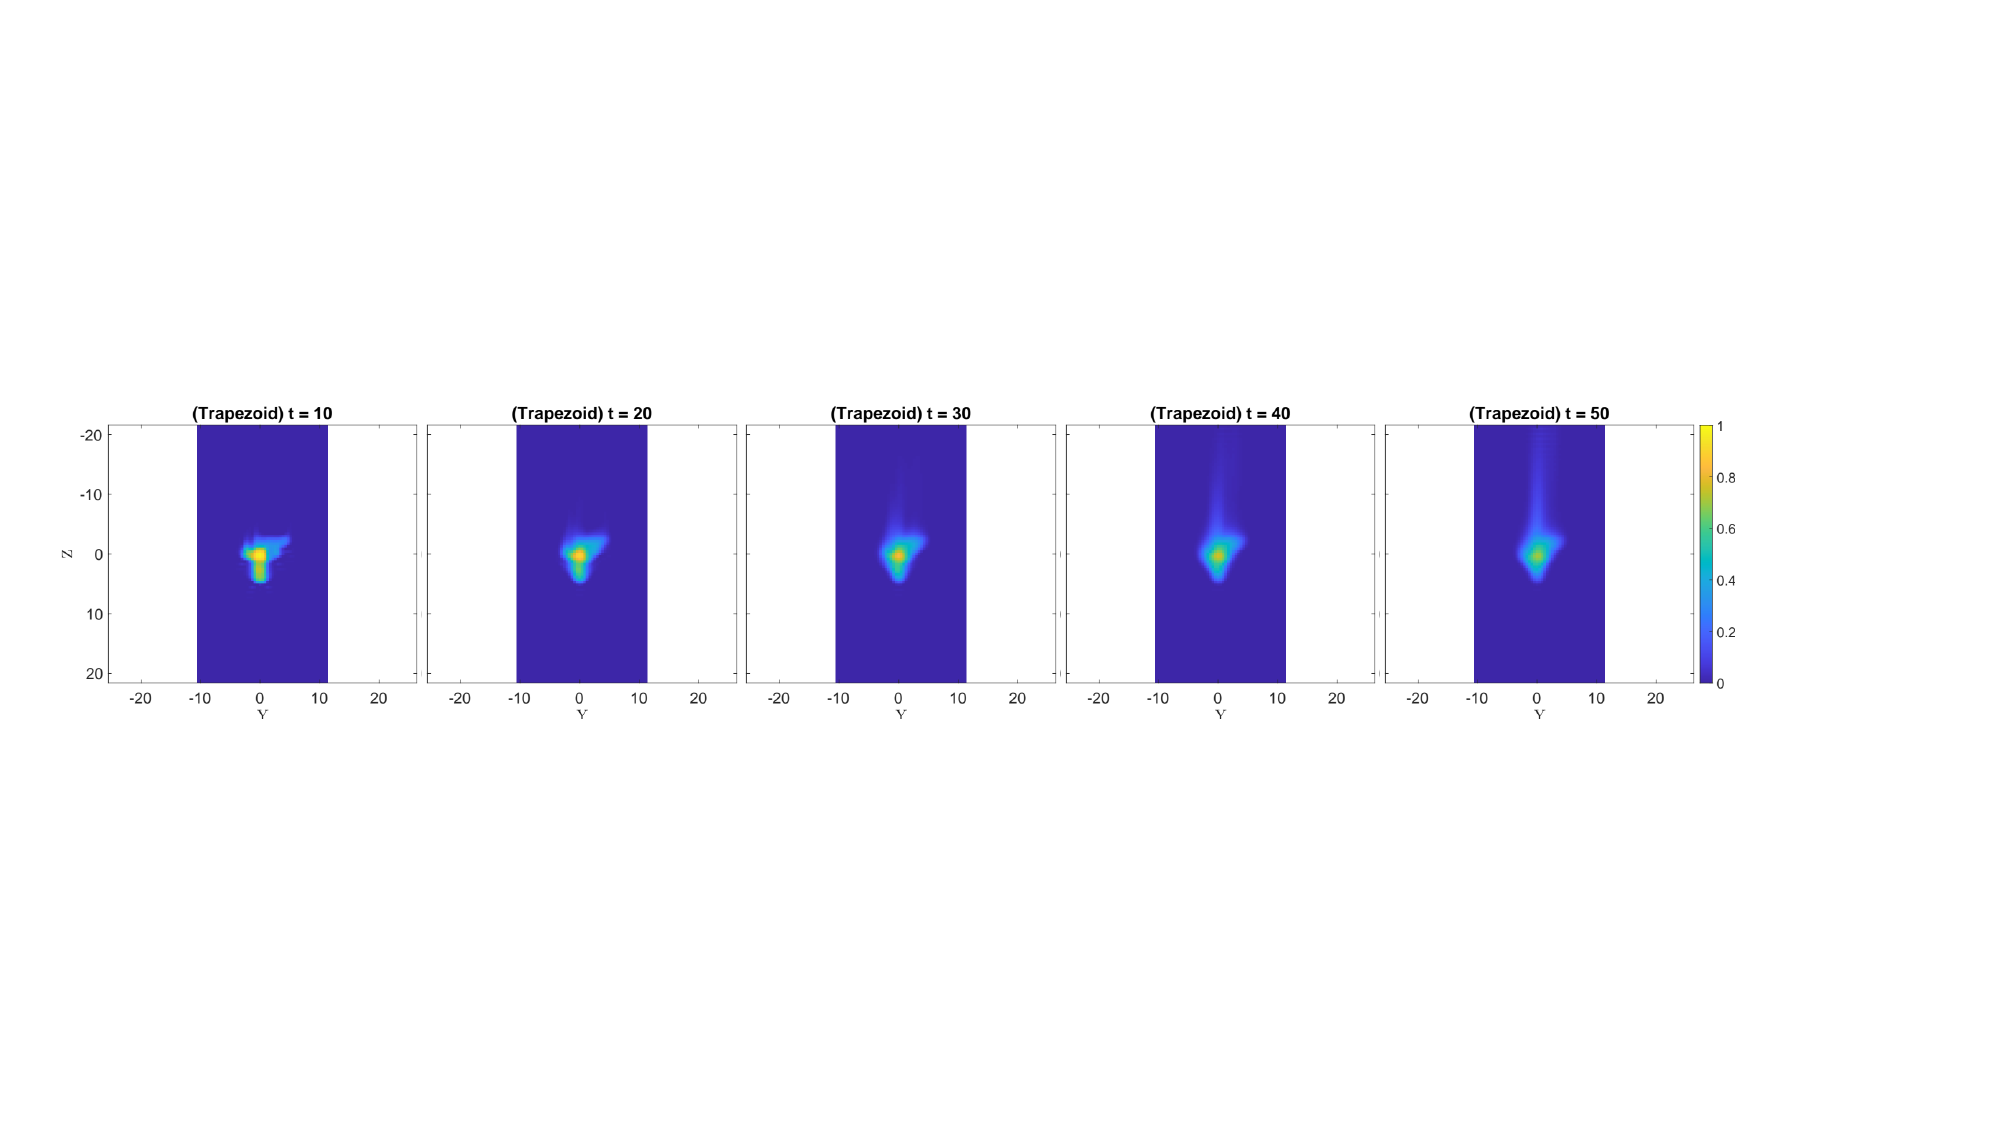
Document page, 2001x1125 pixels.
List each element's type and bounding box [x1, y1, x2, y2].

text_box [61, 406, 1735, 719]
